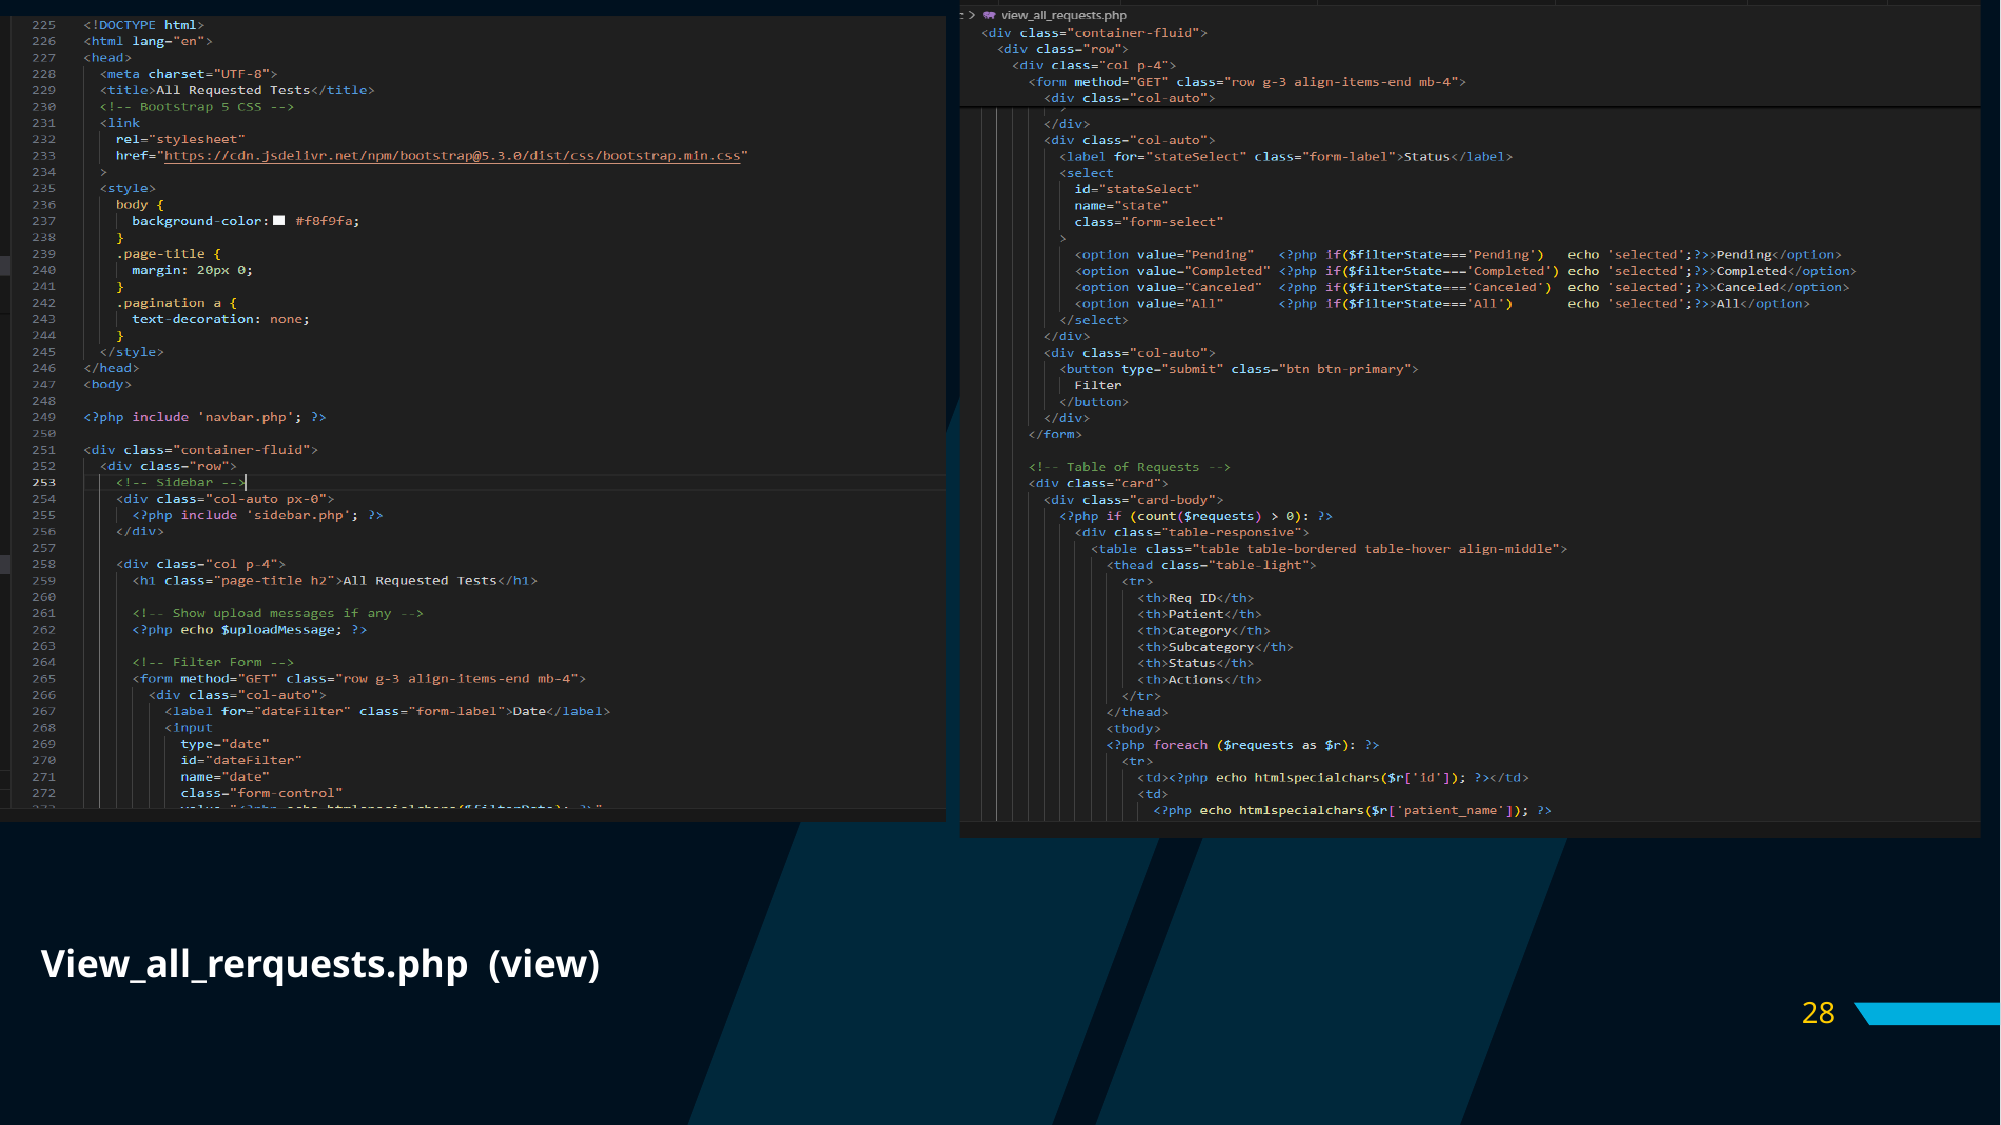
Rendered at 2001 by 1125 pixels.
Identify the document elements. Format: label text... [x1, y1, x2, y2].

text_box View_all_rerquests.php (view) [25, 932, 629, 992]
picture [0, 16, 946, 822]
picture [958, 0, 1981, 838]
slide_number 28 [1760, 984, 1851, 1045]
